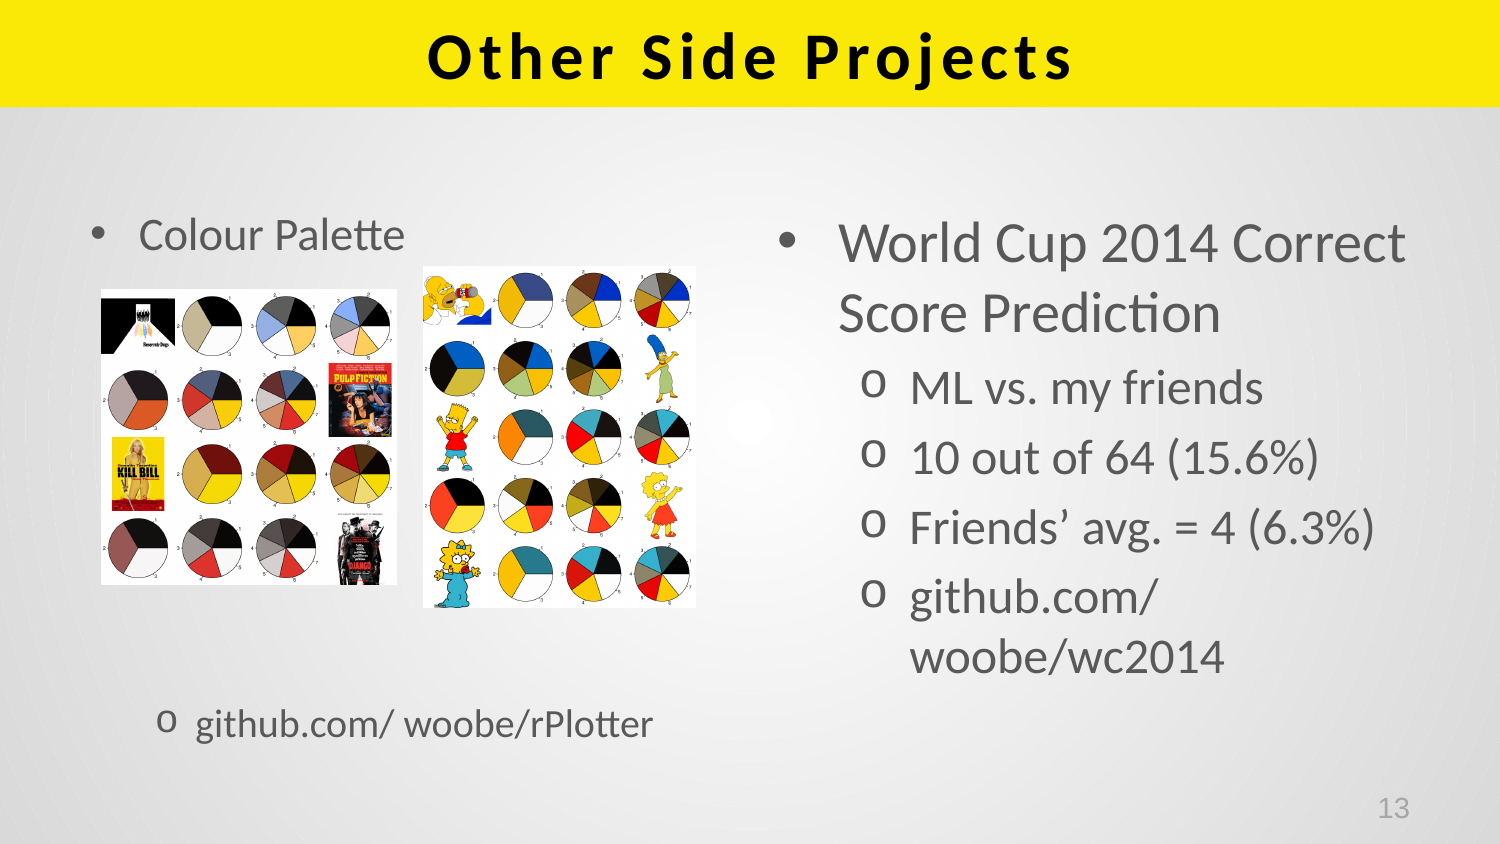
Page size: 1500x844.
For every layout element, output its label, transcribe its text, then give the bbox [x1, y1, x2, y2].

picture [101, 289, 397, 586]
list Colour Palette github.com/ woobe/rPlotter [75, 196, 738, 754]
picture [422, 266, 696, 608]
list World Cup 2014 Correct Score Prediction ML vs. my friends 10 out of 64 (15.6%) Friends’ avg. = 4 (6.3%) github.com/ woobe/wc2014 [762, 196, 1425, 754]
title Other Side Projects [75, 0, 1425, 108]
slide_number 13 [1074, 782, 1425, 827]
